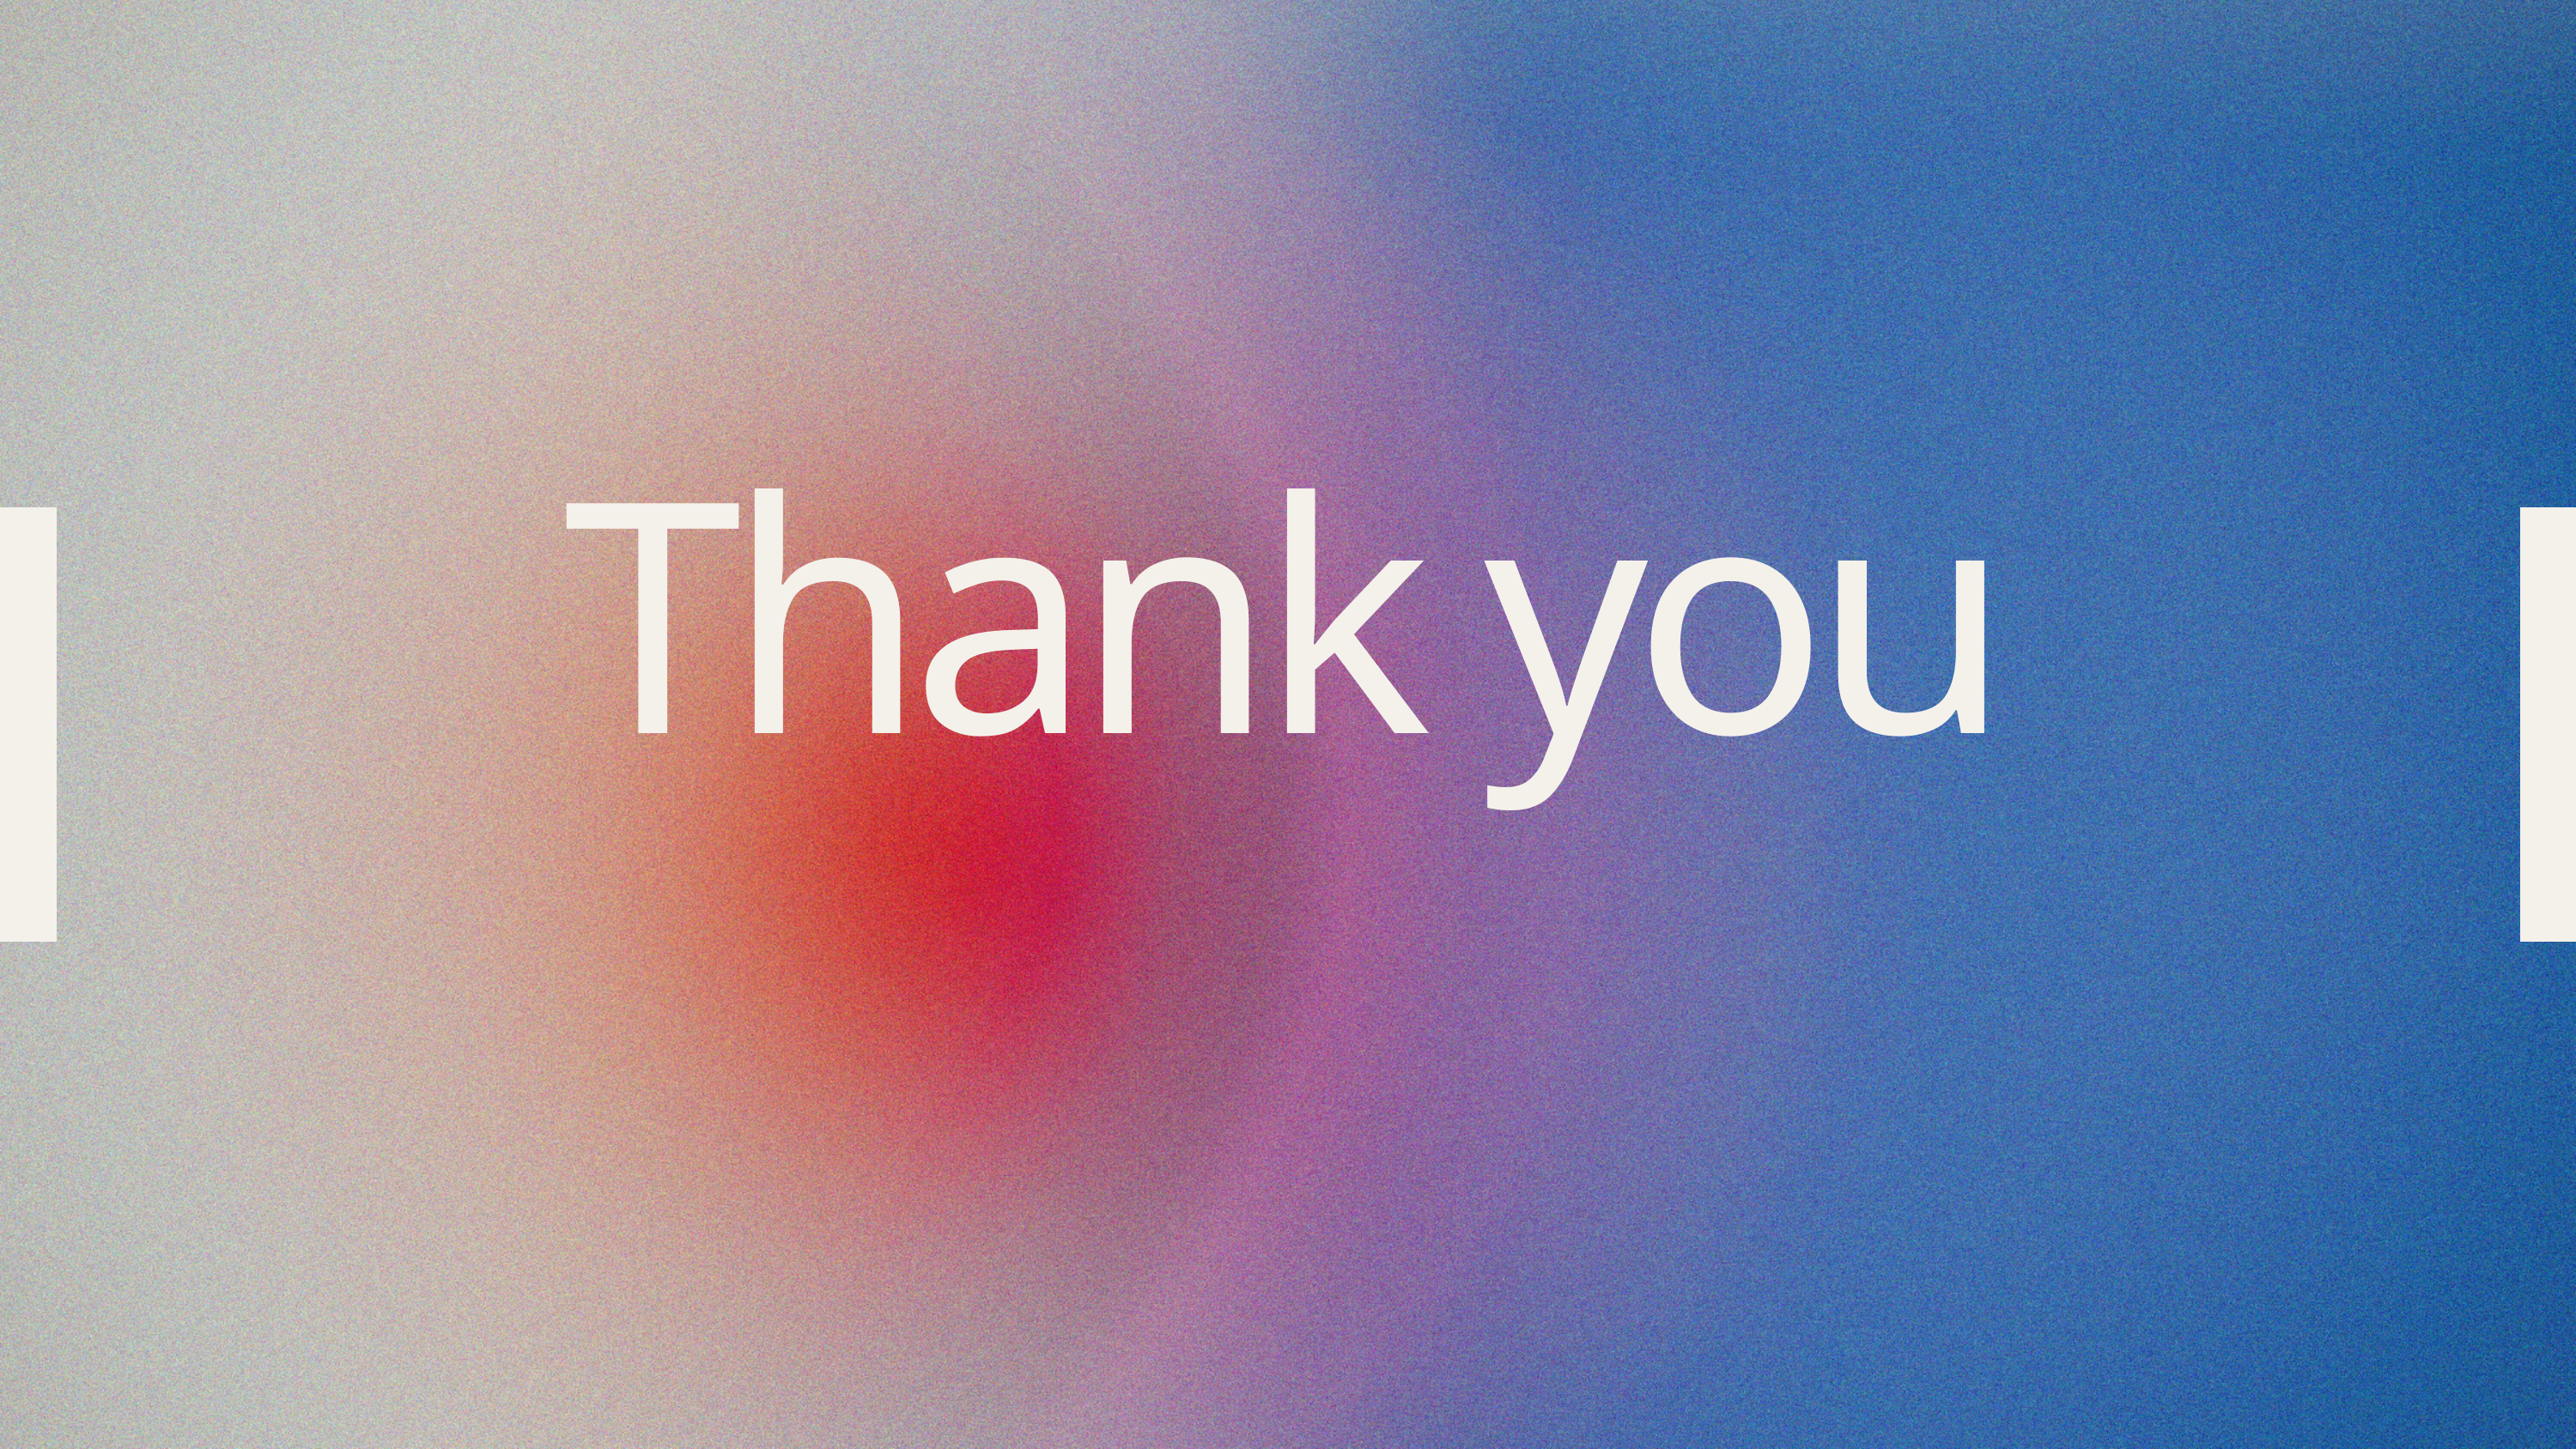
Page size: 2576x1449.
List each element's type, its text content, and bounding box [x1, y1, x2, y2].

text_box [0, 506, 57, 943]
text_box [0, 0, 2576, 1449]
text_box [2519, 506, 2576, 943]
text_box Thank you [226, 512, 2350, 798]
